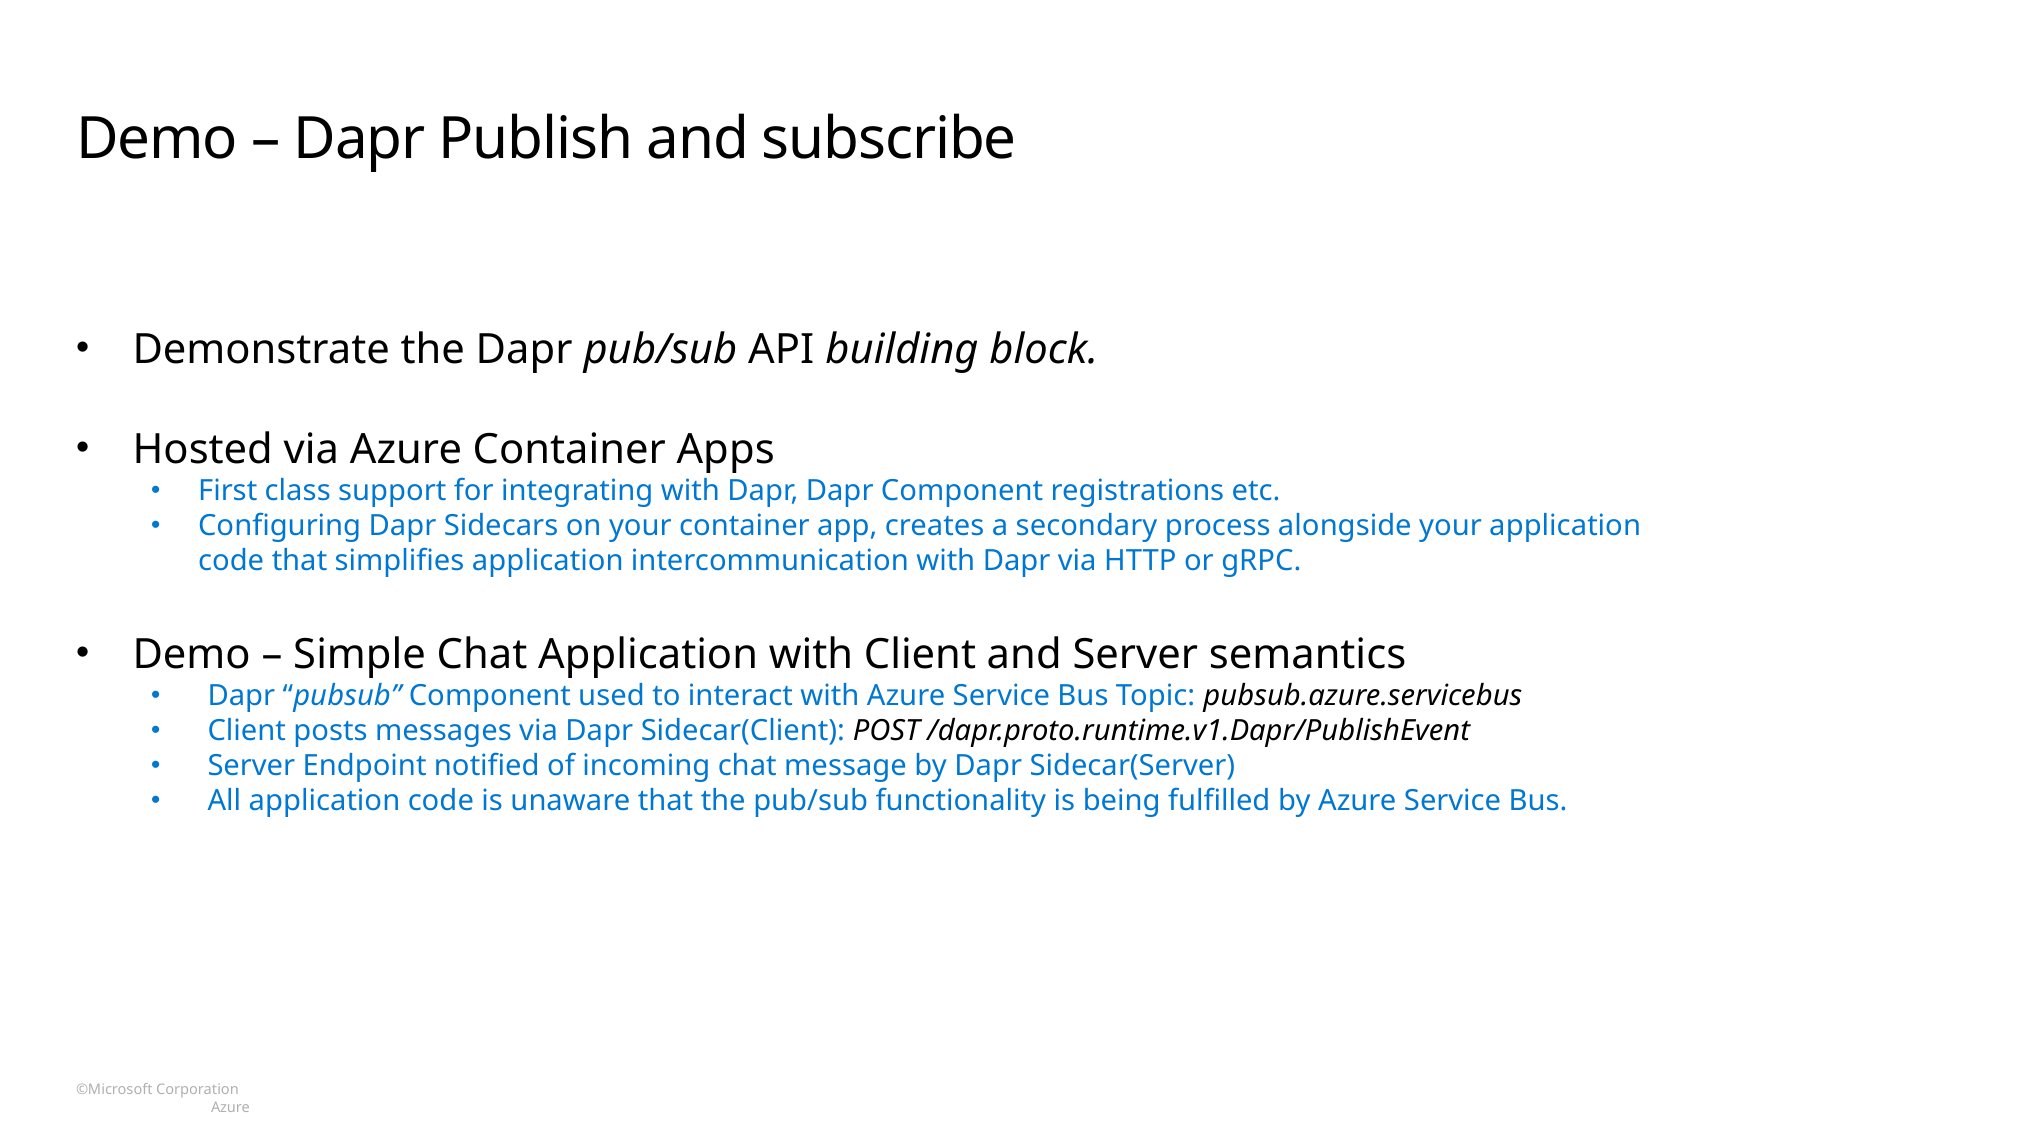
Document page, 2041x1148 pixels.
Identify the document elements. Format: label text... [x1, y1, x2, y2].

title Demo – Dapr Publish and subscribe [76, 103, 1969, 172]
list Demonstrate the Dapr pub/sub API building block. Hosted via Azure Container Apps First class support for integrating with Dapr, Dapr Component registrations etc. Configuring Dapr Sidecars on your container app, creates a secondary process alongside your application code that simplifies application intercommunication with Dapr via HTTP or gRPC. Demo – Simple Chat Application with Client and Server semantics Dapr “pubsub” Component used to interact with Azure Service Bus Topic: pubsub.azure.servicebus Client posts messages via Dapr Sidecar(Client): POST /dapr.proto.runtime.v1.Dapr/PublishEvent Server Endpoint notified of incoming chat message by Dapr Sidecar(Server) All application code is unaware that the pub/sub functionality is being fulfilled by Azure Service Bus. [76, 321, 1647, 857]
